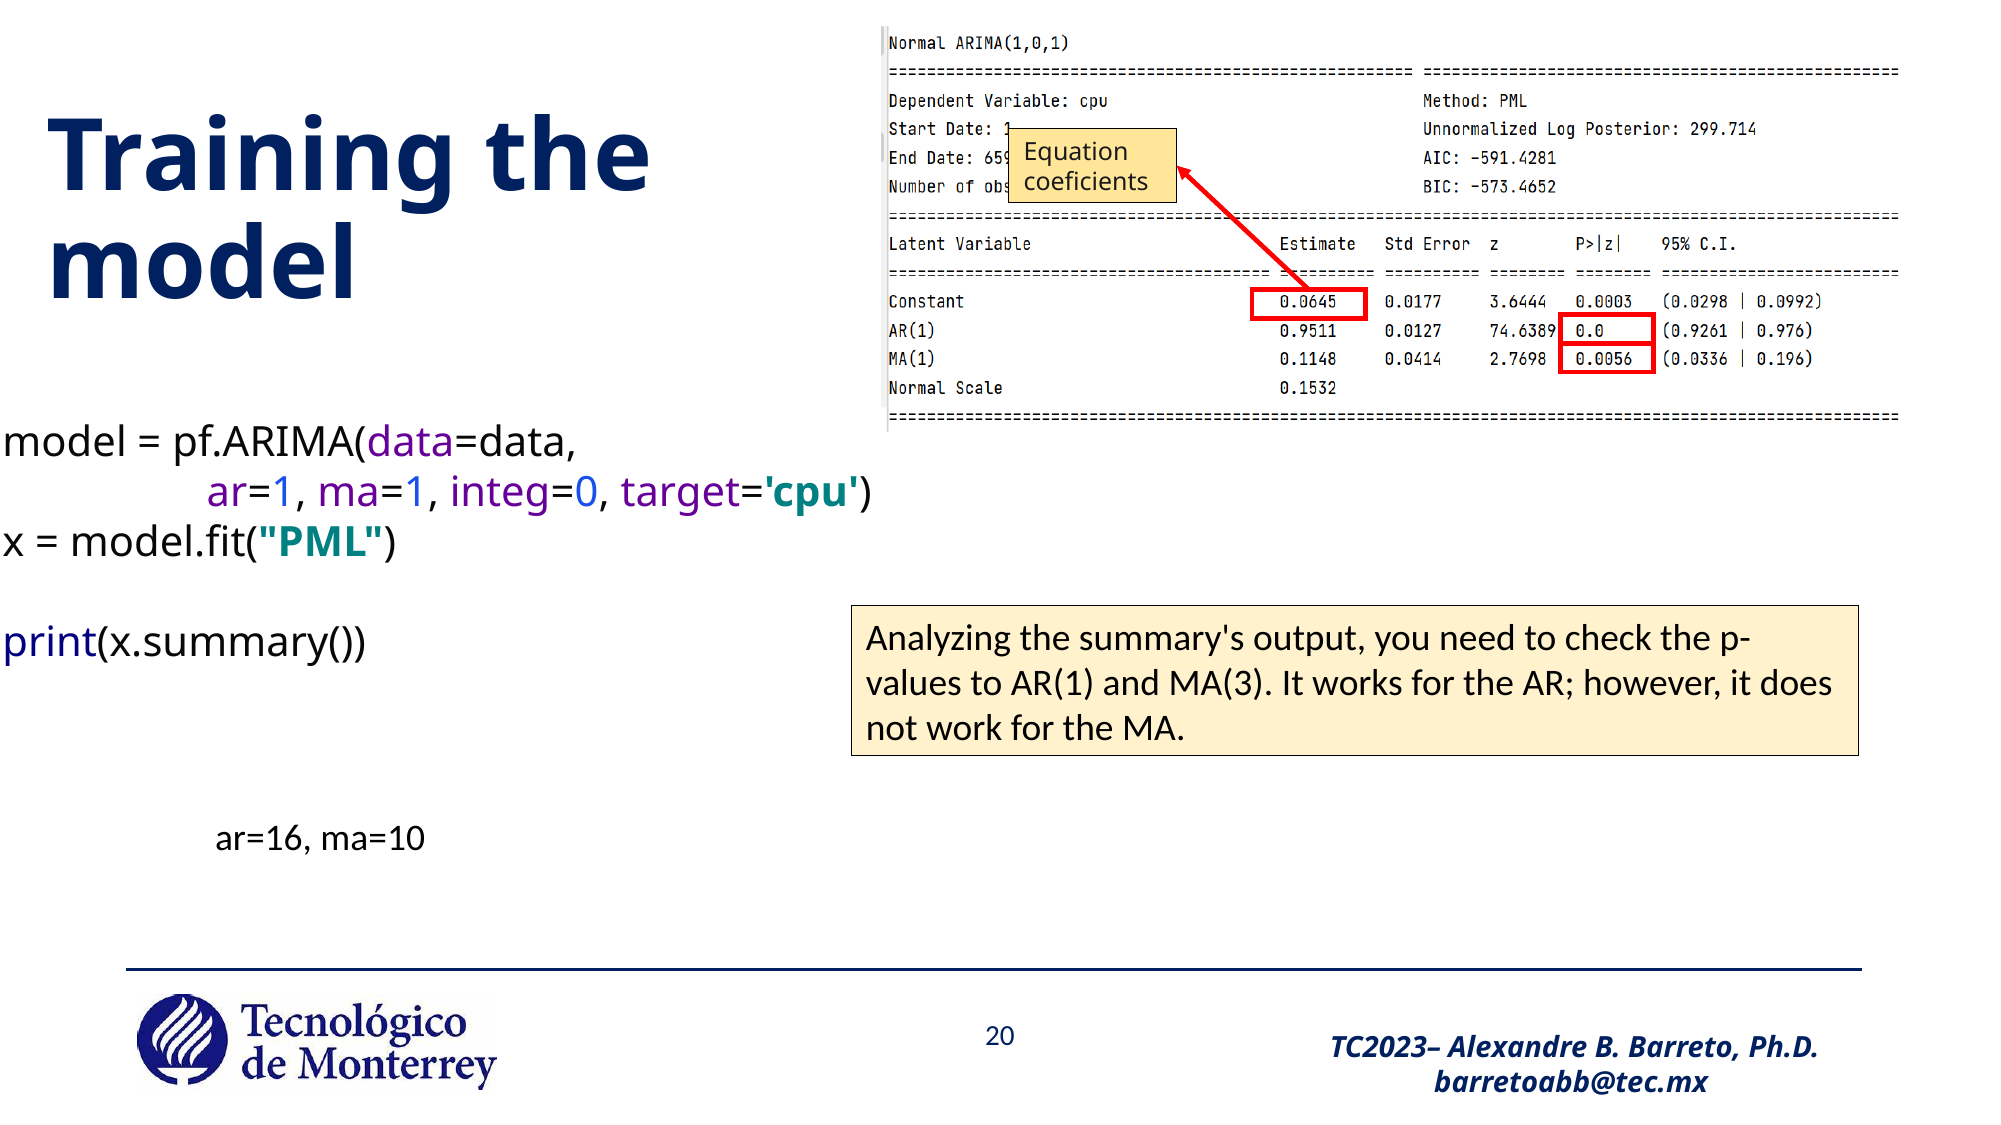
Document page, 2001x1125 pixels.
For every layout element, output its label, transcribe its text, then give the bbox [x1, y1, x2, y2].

text_box Analyzing the summary's output, you need to check the p-values to AR(1) and MA(3). It works for the AR; however, it does not work for the MA. [851, 605, 1859, 756]
title Training the model [31, 51, 794, 373]
text_box ar=16, ma=10 [200, 805, 441, 866]
text_box model = pf.ARIMA(data=data, ar=1, ma=1, integ=0, target='cpu') x = model.fit("PML") print(x.summary()) [0, 407, 887, 673]
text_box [1008, 128, 1366, 319]
picture [137, 994, 497, 1090]
picture [881, 26, 1917, 432]
